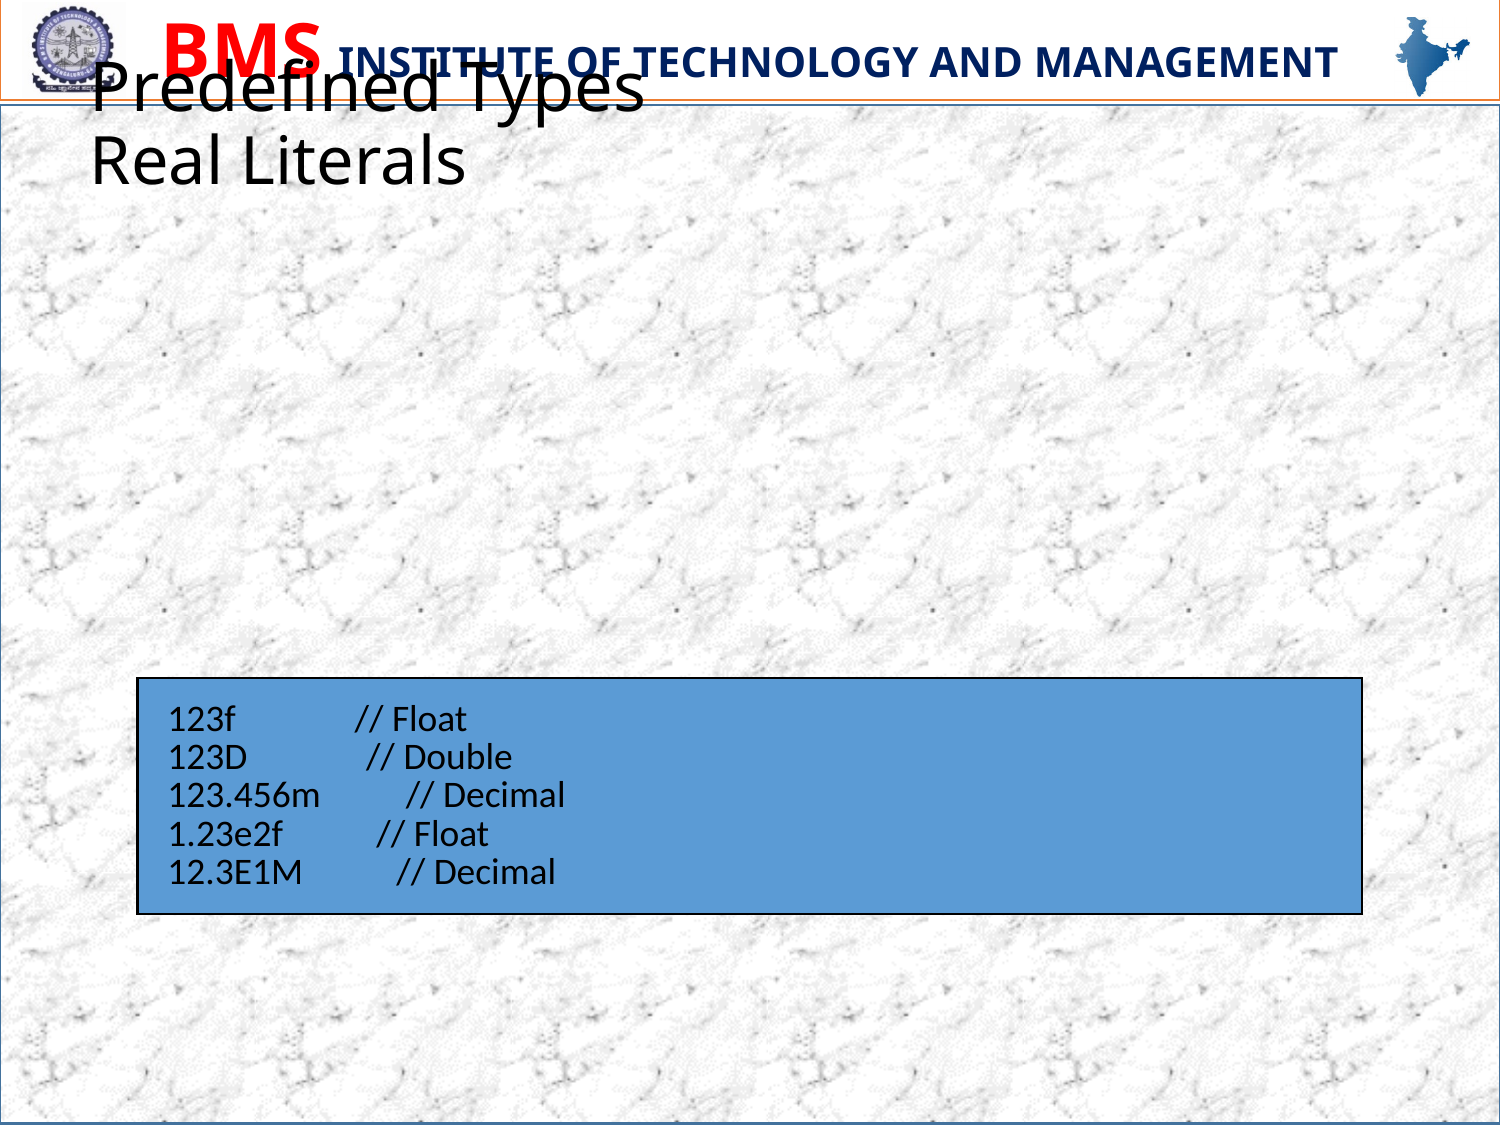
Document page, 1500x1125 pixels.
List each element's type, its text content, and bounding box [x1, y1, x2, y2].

text_box 123f // Float 123D // Double 123.456m // Decimal 1.23e2f // Float 12.3E1M // Decimal [137, 678, 1363, 915]
title Predefined Types Real Literals [75, 45, 1425, 233]
picture [22, 2, 126, 98]
picture [1, 106, 1499, 1122]
picture [1394, 17, 1471, 98]
